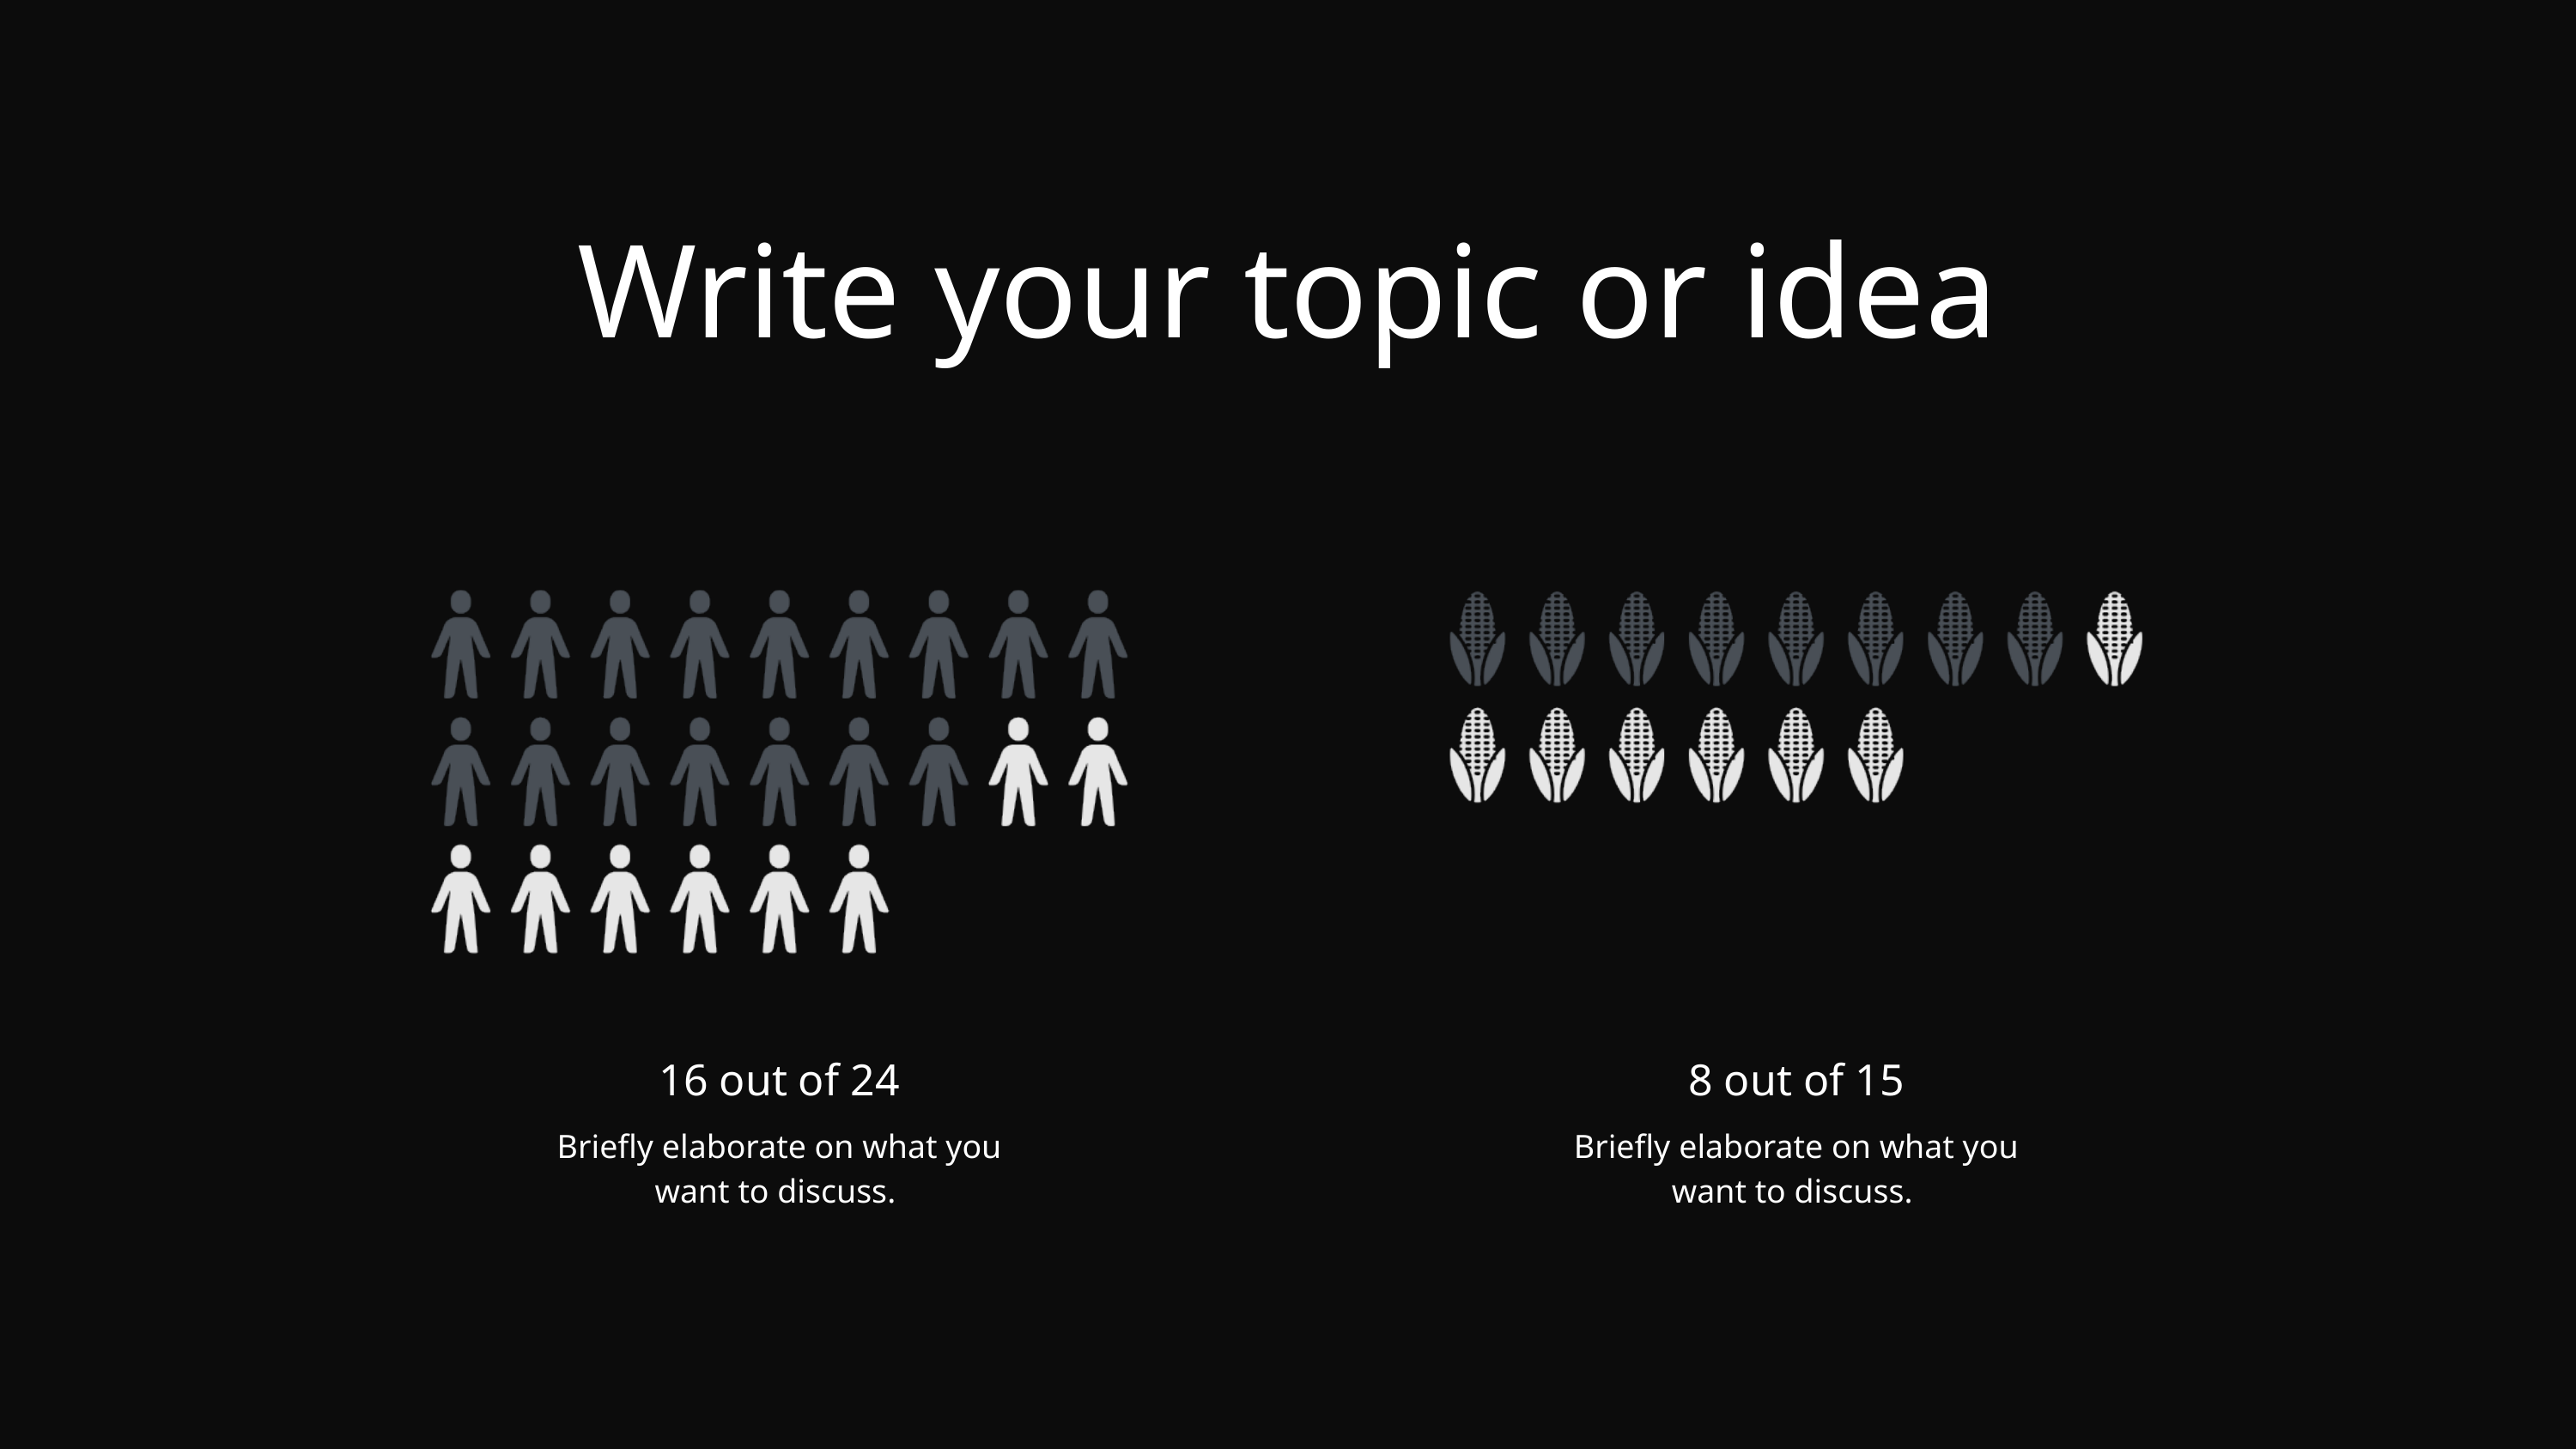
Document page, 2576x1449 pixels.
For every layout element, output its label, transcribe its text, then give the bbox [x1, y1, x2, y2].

text_box 8 out of 15 [1447, 1044, 2146, 1105]
text_box 16 out of 24 [430, 1044, 1128, 1105]
picture [1377, 520, 2215, 876]
text_box Briefly elaborate on what you want to discuss. [430, 1119, 1128, 1210]
text_box Briefly elaborate on what you want to discuss. [1447, 1119, 2146, 1210]
picture [360, 520, 1199, 1024]
text_box Write your topic or idea [201, 184, 2375, 364]
